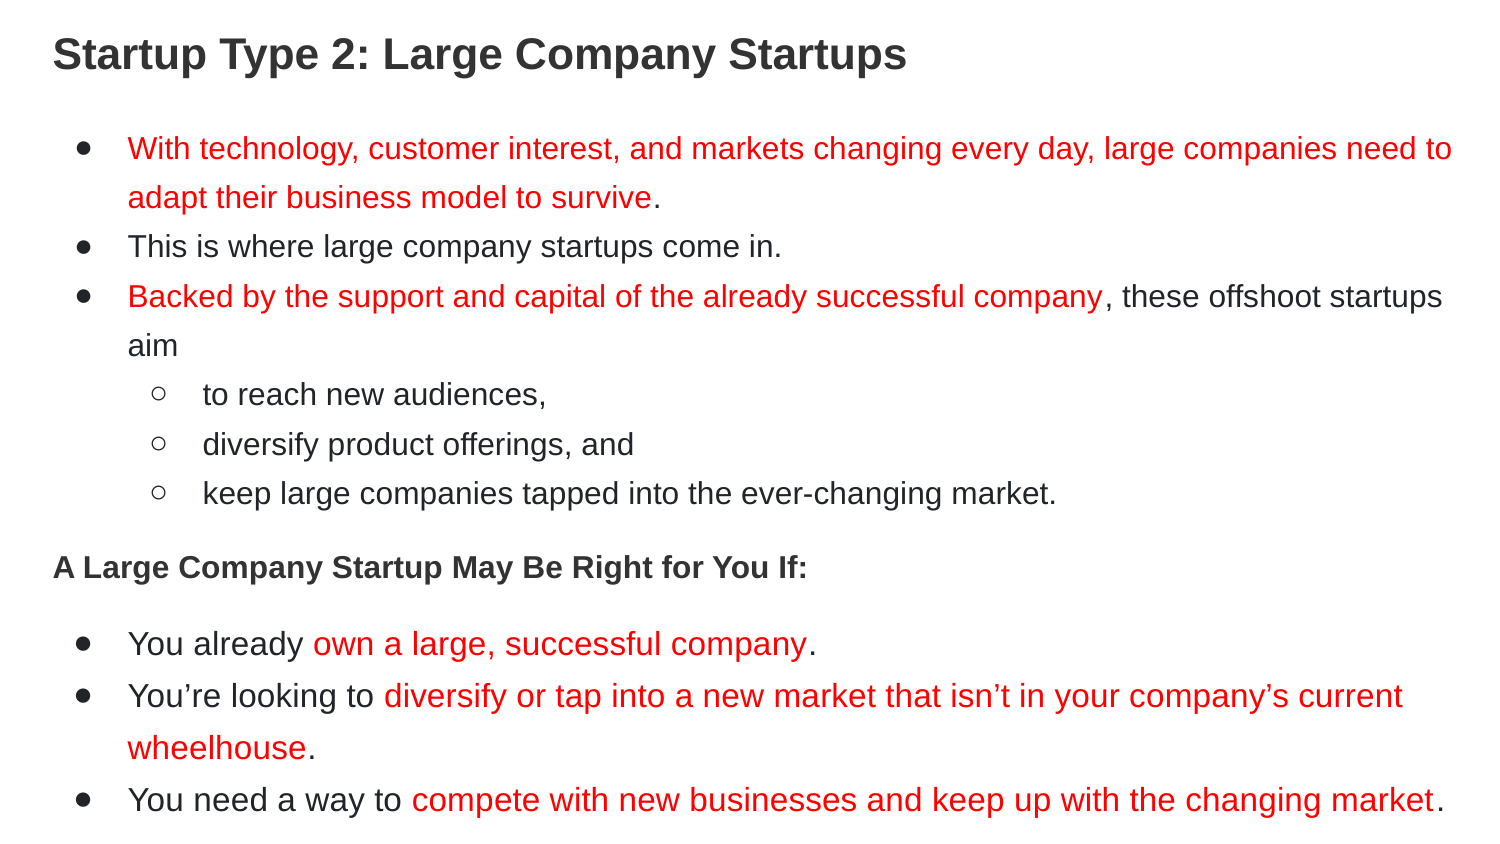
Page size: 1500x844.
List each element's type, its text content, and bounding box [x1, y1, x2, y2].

list Startup Type 2: Large Company Startups With technology, customer interest, and markets changing every day, large companies need to adapt their business model to survive. This is where large company startups come in. Backed by the support and capital of the already successful company, these offshoot startups aim to reach new audiences, diversify product offerings, and keep large companies tapped into the ever-changing market. A Large Company Startup May Be Right for You If: You already own a large, successful company. You’re looking to diversify or tap into a new market that isn’t in your company’s current wheelhouse. You need a way to compete with new businesses and keep up with the changing market. [37, 10, 1492, 831]
